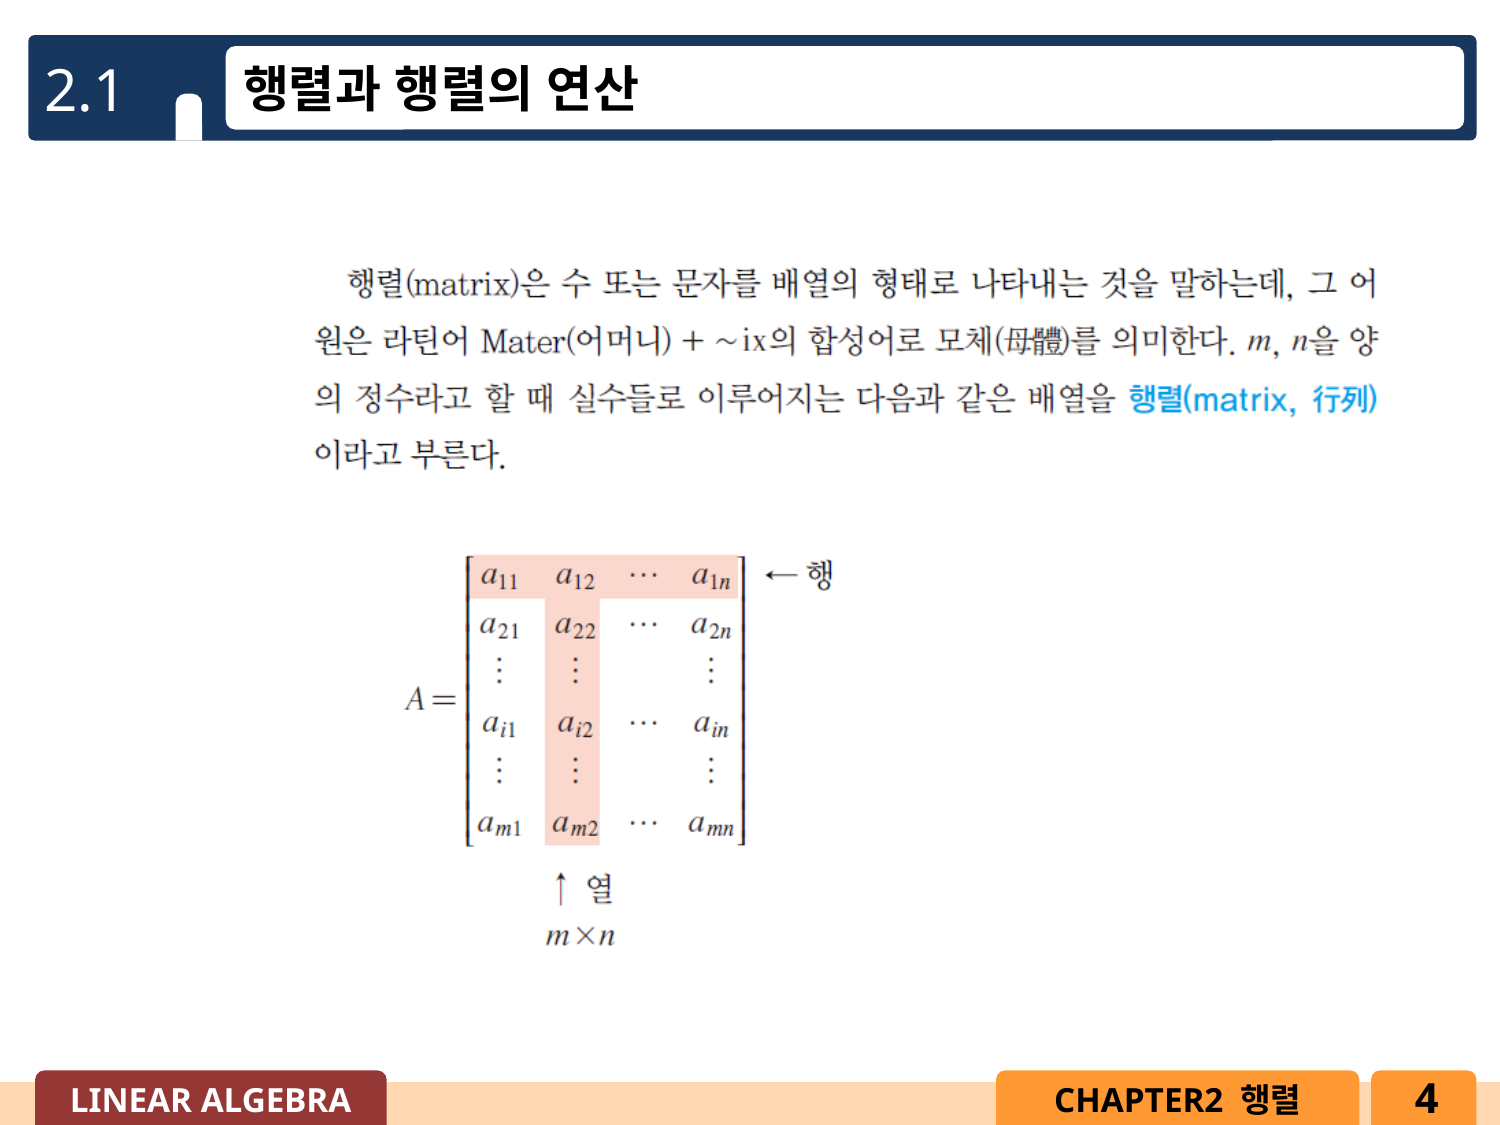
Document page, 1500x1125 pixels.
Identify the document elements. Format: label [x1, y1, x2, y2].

picture [288, 255, 1412, 973]
text_box [0, 1070, 1500, 1125]
text_box [28, 34, 1477, 141]
